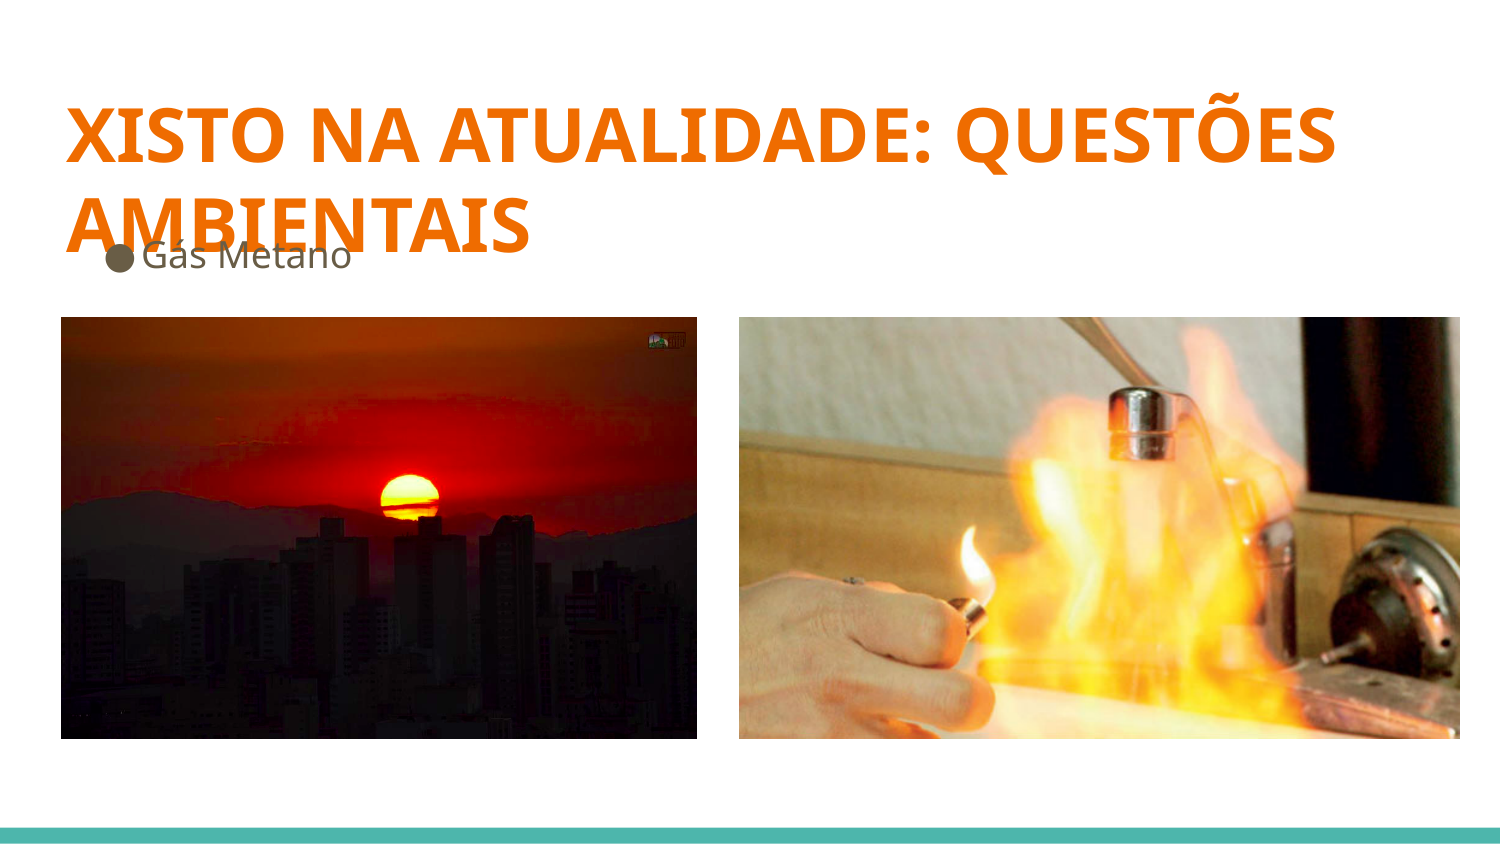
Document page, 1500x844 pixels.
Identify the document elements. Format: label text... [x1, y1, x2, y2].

picture [61, 317, 697, 739]
title XISTO NA ATUALIDADE: QUESTÕES AMBIENTAIS [51, 72, 1449, 189]
picture [738, 317, 1460, 739]
list Gás Metano [51, 209, 1449, 752]
